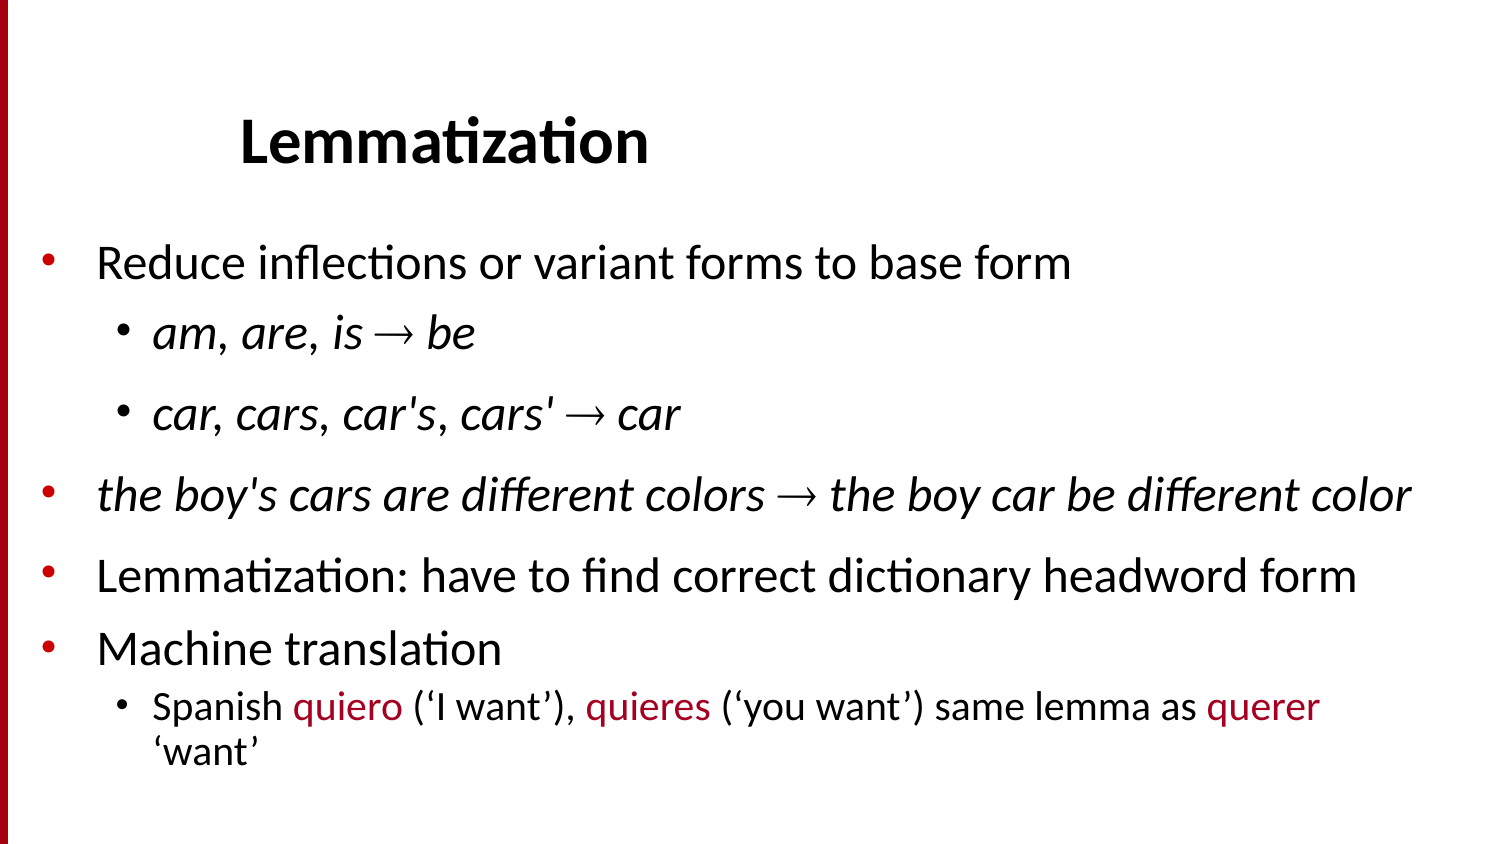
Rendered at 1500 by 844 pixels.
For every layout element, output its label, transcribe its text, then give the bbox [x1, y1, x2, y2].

list Reduce inflections or variant forms to base form am, are, is  be car, cars, car's, cars'  car the boy's cars are different colors  the boy car be different color Lemmatization: have to find correct dictionary headword form Machine translation Spanish quiero (‘I want’), quieres (‘you want’) same lemma as querer ‘want’ [24, 221, 1450, 769]
title Lemmatization [225, 62, 1450, 185]
